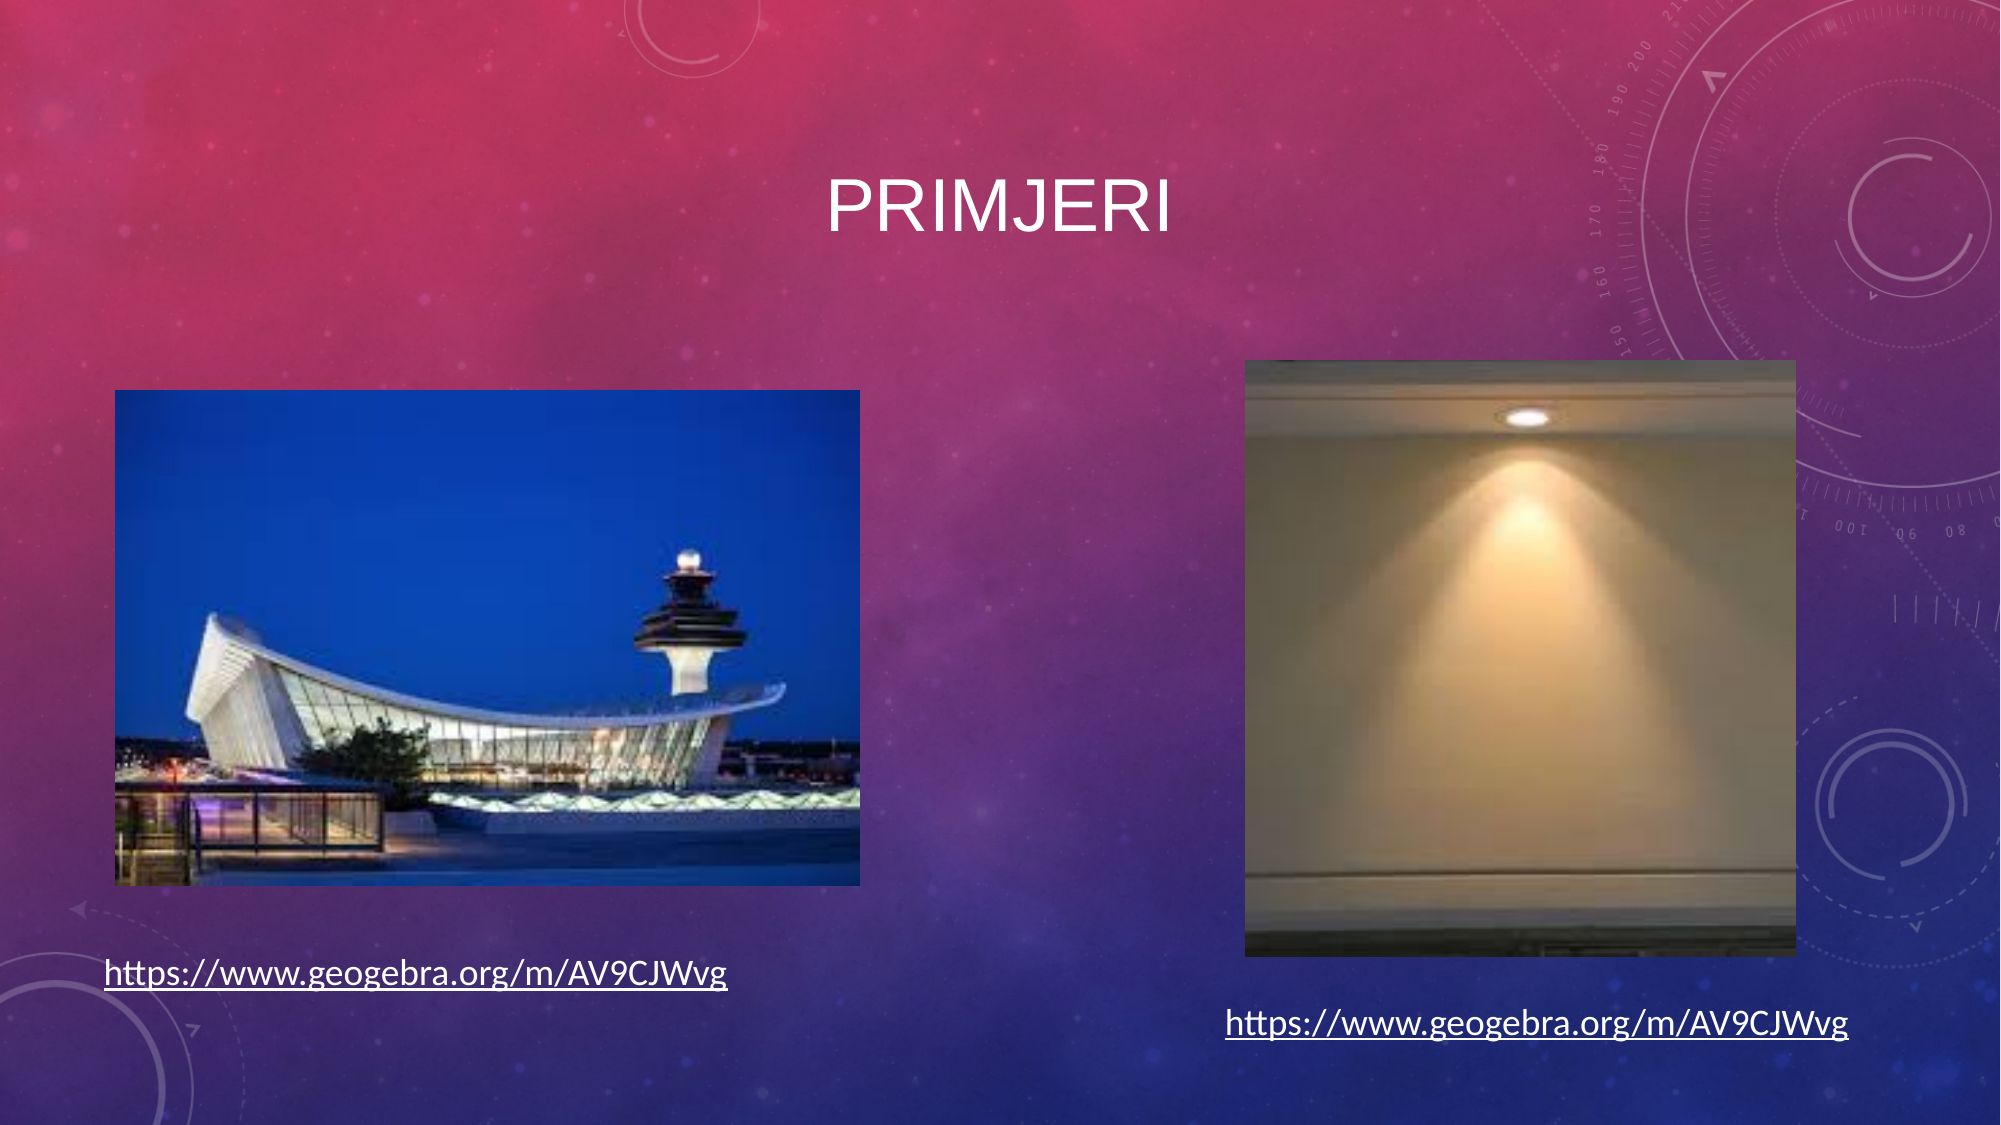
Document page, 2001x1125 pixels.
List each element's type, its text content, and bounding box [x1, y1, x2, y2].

text_box https://www.geogebra.org/m/AV9CJWvg [1210, 990, 1869, 1050]
text_box https://www.geogebra.org/m/AV9CJWvg [88, 940, 871, 1001]
picture [0, 0, 2001, 1125]
title primjeri [169, 82, 1831, 322]
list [114, 390, 861, 887]
